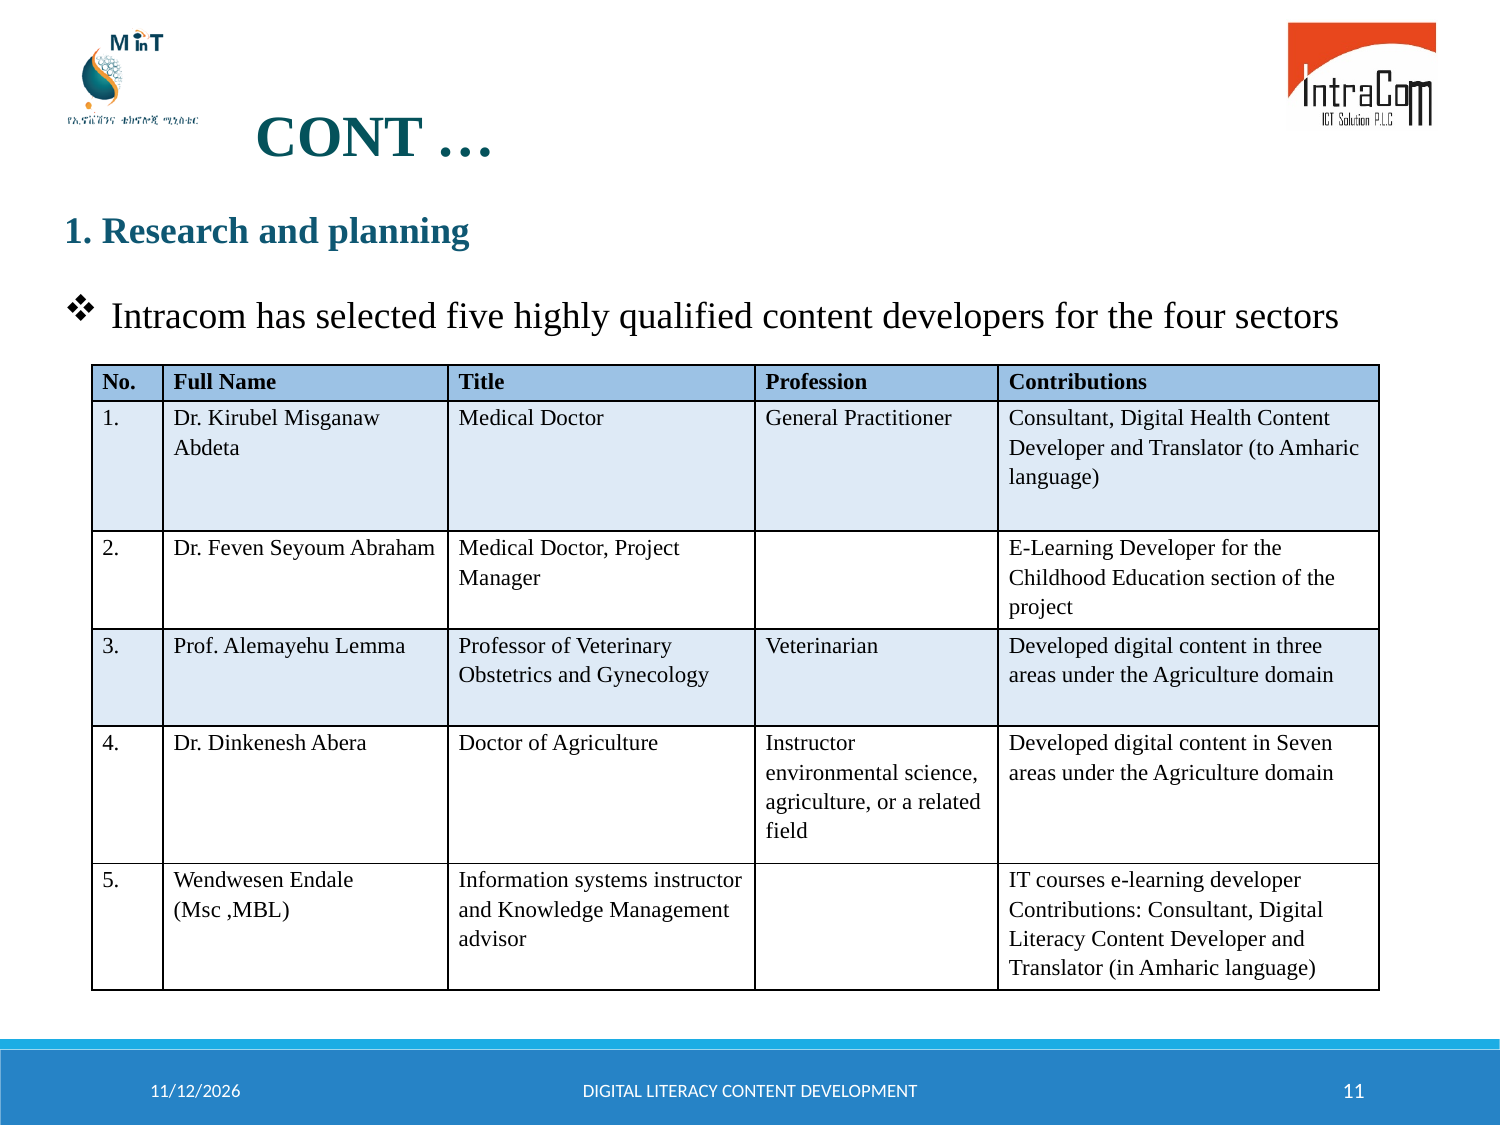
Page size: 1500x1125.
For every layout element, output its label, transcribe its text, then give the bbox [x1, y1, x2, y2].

table_cell 3. [93, 630, 162, 725]
table_cell General Practitioner [756, 402, 997, 530]
table_cell [756, 864, 997, 989]
slide_number 11 [1218, 1059, 1380, 1120]
table_cell Doctor of Agriculture [449, 727, 754, 863]
picture [65, 27, 205, 132]
table_header Profession [756, 366, 997, 400]
table_cell Dr. Feven Seyoum Abraham [164, 532, 447, 628]
table_cell Consultant, Digital Health Content Developer and Translator (to Amharic language) [999, 402, 1378, 530]
table_header Title [449, 366, 754, 400]
table_header No. [93, 366, 162, 400]
table_cell Professor of Veterinary Obstetrics and Gynecology [449, 630, 754, 725]
table_cell Medical Doctor [449, 402, 754, 530]
table_header Full Name [164, 366, 447, 400]
footer Digital literacy content development [453, 1059, 1047, 1120]
table_header Contributions [999, 366, 1378, 400]
table_cell E-Learning Developer for the Childhood Education section of the project [999, 532, 1378, 628]
table_cell Instructor environmental science, agriculture, or a related field [756, 727, 997, 863]
table_cell Veterinarian [756, 630, 997, 725]
table_cell Prof. Alemayehu Lemma [164, 630, 447, 725]
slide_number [135, 1059, 440, 1120]
table_cell [756, 532, 997, 628]
table_cell 5. [93, 864, 162, 989]
table_cell 4. [93, 727, 162, 863]
picture [1285, 18, 1439, 132]
table_cell Wendwesen Endale (Msc ,MBL) [164, 864, 447, 989]
table_cell 1. [93, 402, 162, 530]
table_cell Dr. Kirubel Misganaw Abdeta [164, 402, 447, 530]
table_cell Dr. Dinkenesh Abera [164, 727, 447, 863]
table_cell Developed digital content in three areas under the Agriculture domain [999, 630, 1378, 725]
table_cell Developed digital content in Seven areas under the Agriculture domain [999, 727, 1378, 863]
table_cell Medical Doctor, Project Manager [449, 532, 754, 628]
table_cell Information systems instructor and Knowledge Management advisor [449, 864, 754, 989]
text_box CONT … [240, 90, 525, 176]
table_cell 2. [93, 532, 162, 628]
table_cell IT courses e-learning developer Contributions: Consultant, Digital Literacy Content Developer and Translator (in Amharic language) [999, 864, 1378, 989]
text_box 1. Research and planning Intracom has selected five highly qualified content developers for the four sectors [49, 176, 1419, 343]
